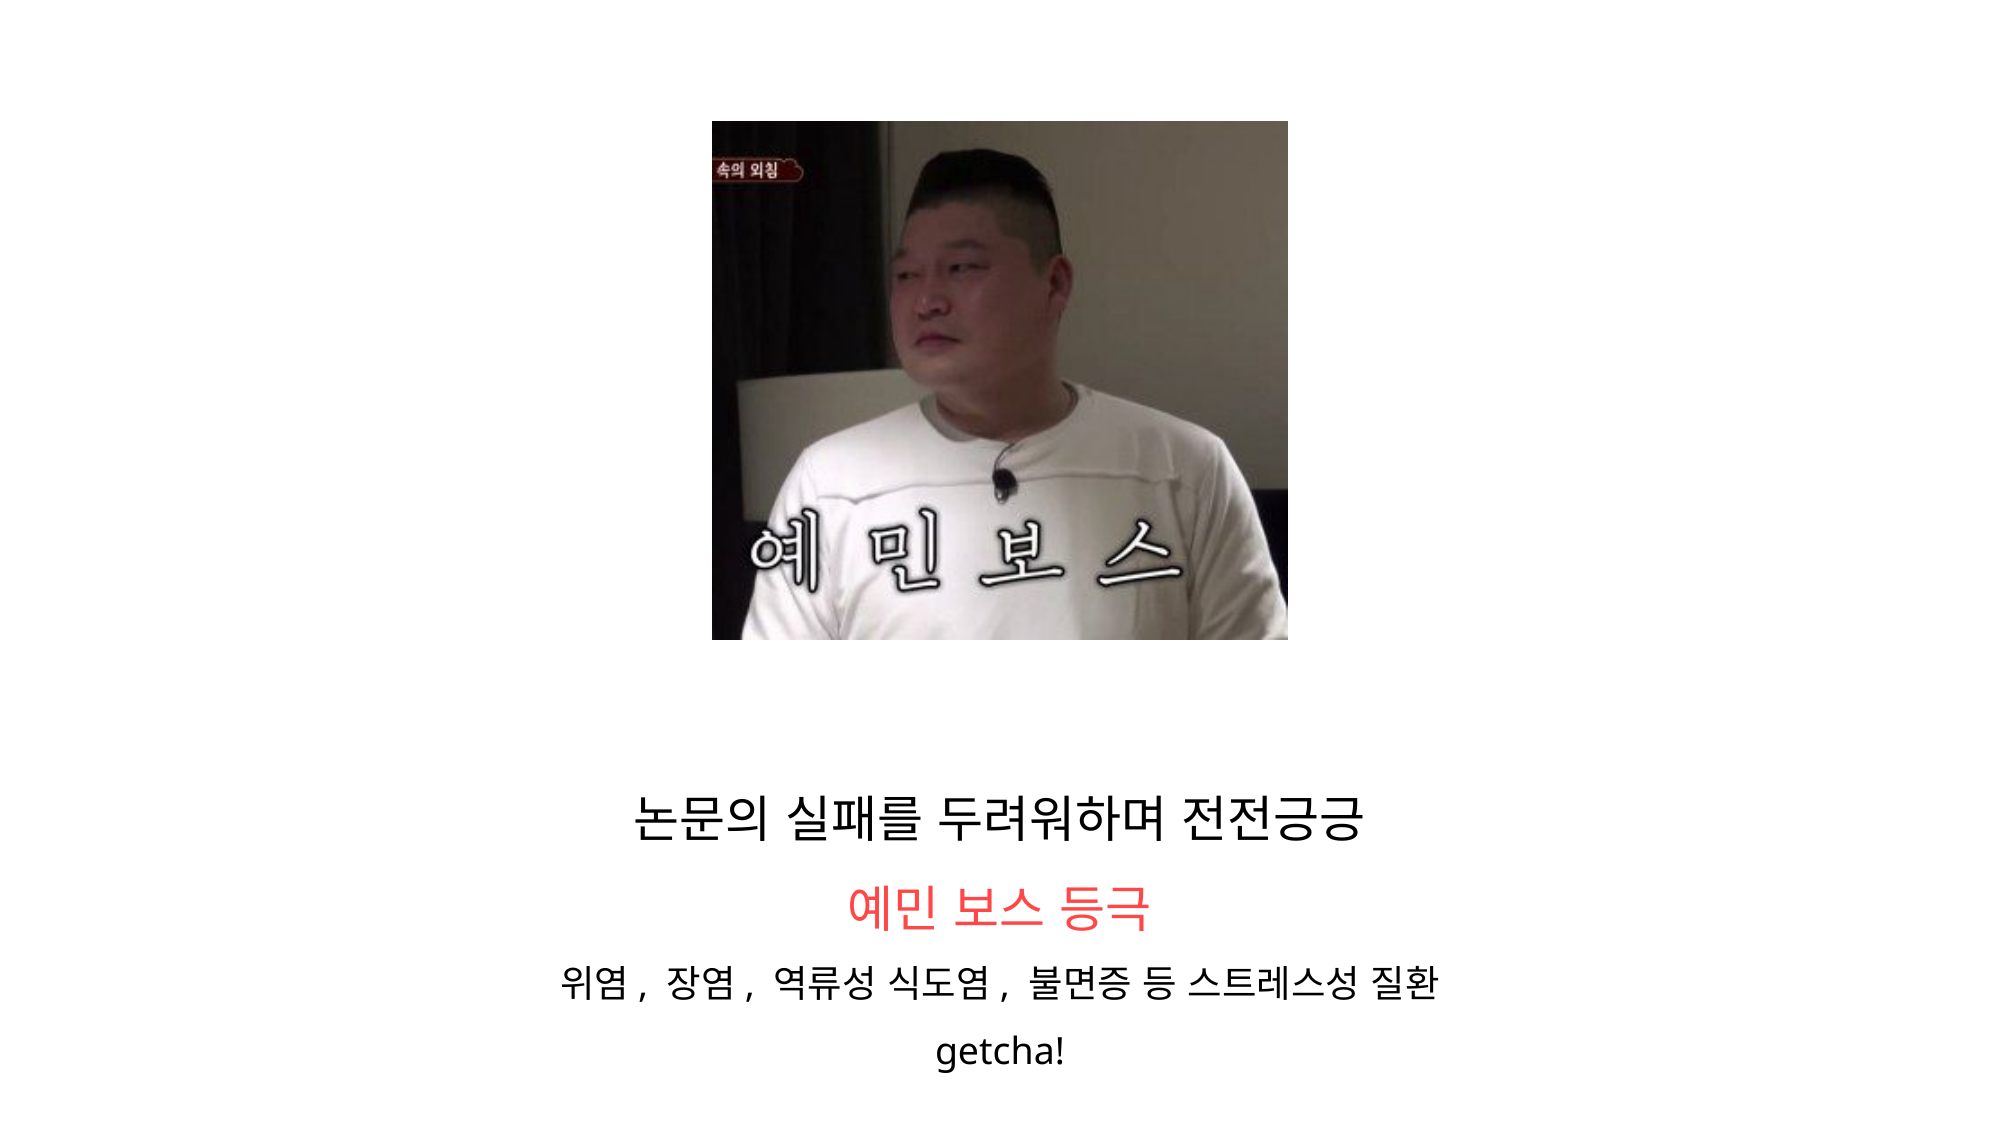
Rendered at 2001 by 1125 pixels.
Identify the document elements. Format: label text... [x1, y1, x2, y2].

text_box 논문의 실패를 두려워하며 전전긍긍 예민 보스 등극 위염, 장염, 역류성 식도염, 불면증 등 스트레스성 질환 getcha! [526, 749, 1474, 1080]
picture [712, 121, 1288, 640]
